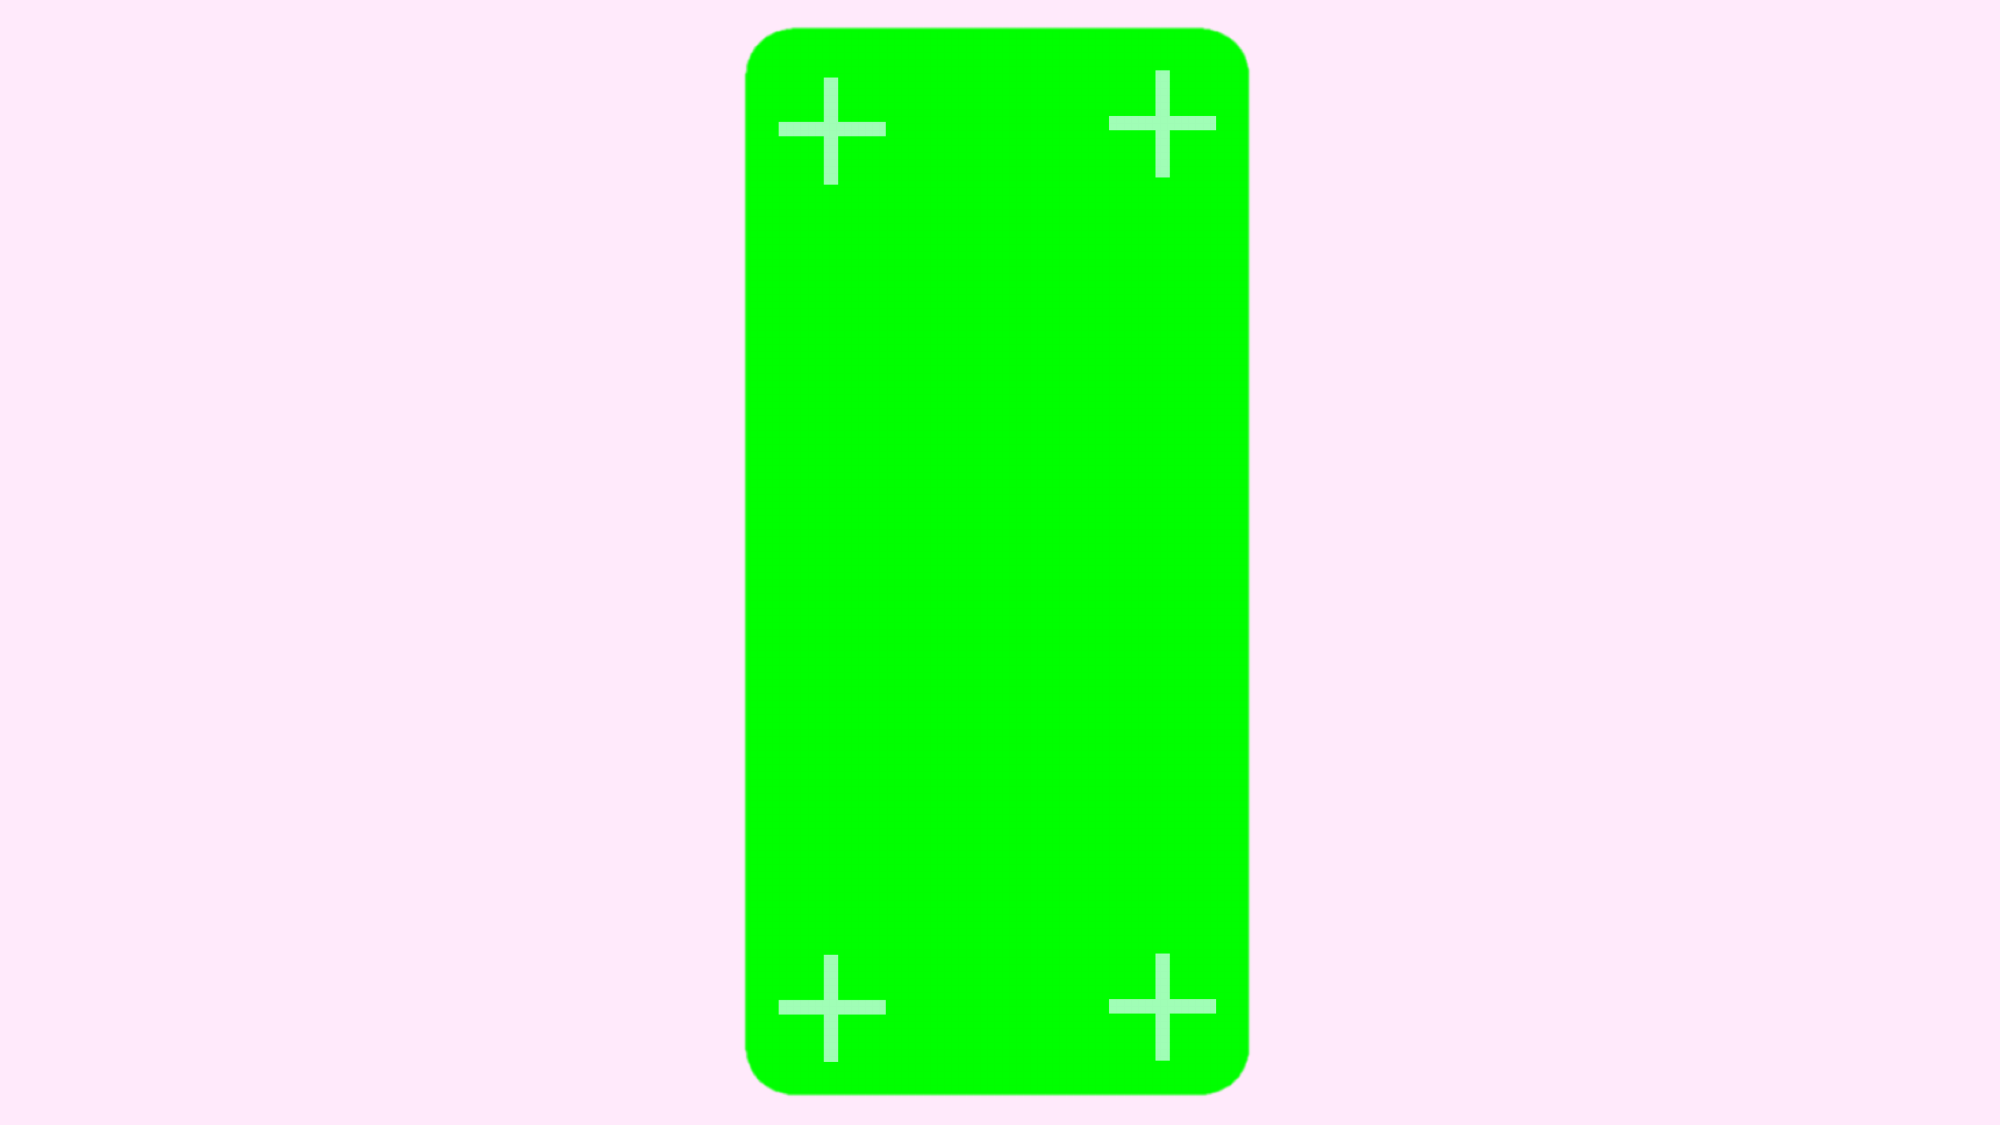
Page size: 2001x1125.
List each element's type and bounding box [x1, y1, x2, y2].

picture [722, 0, 1275, 1125]
